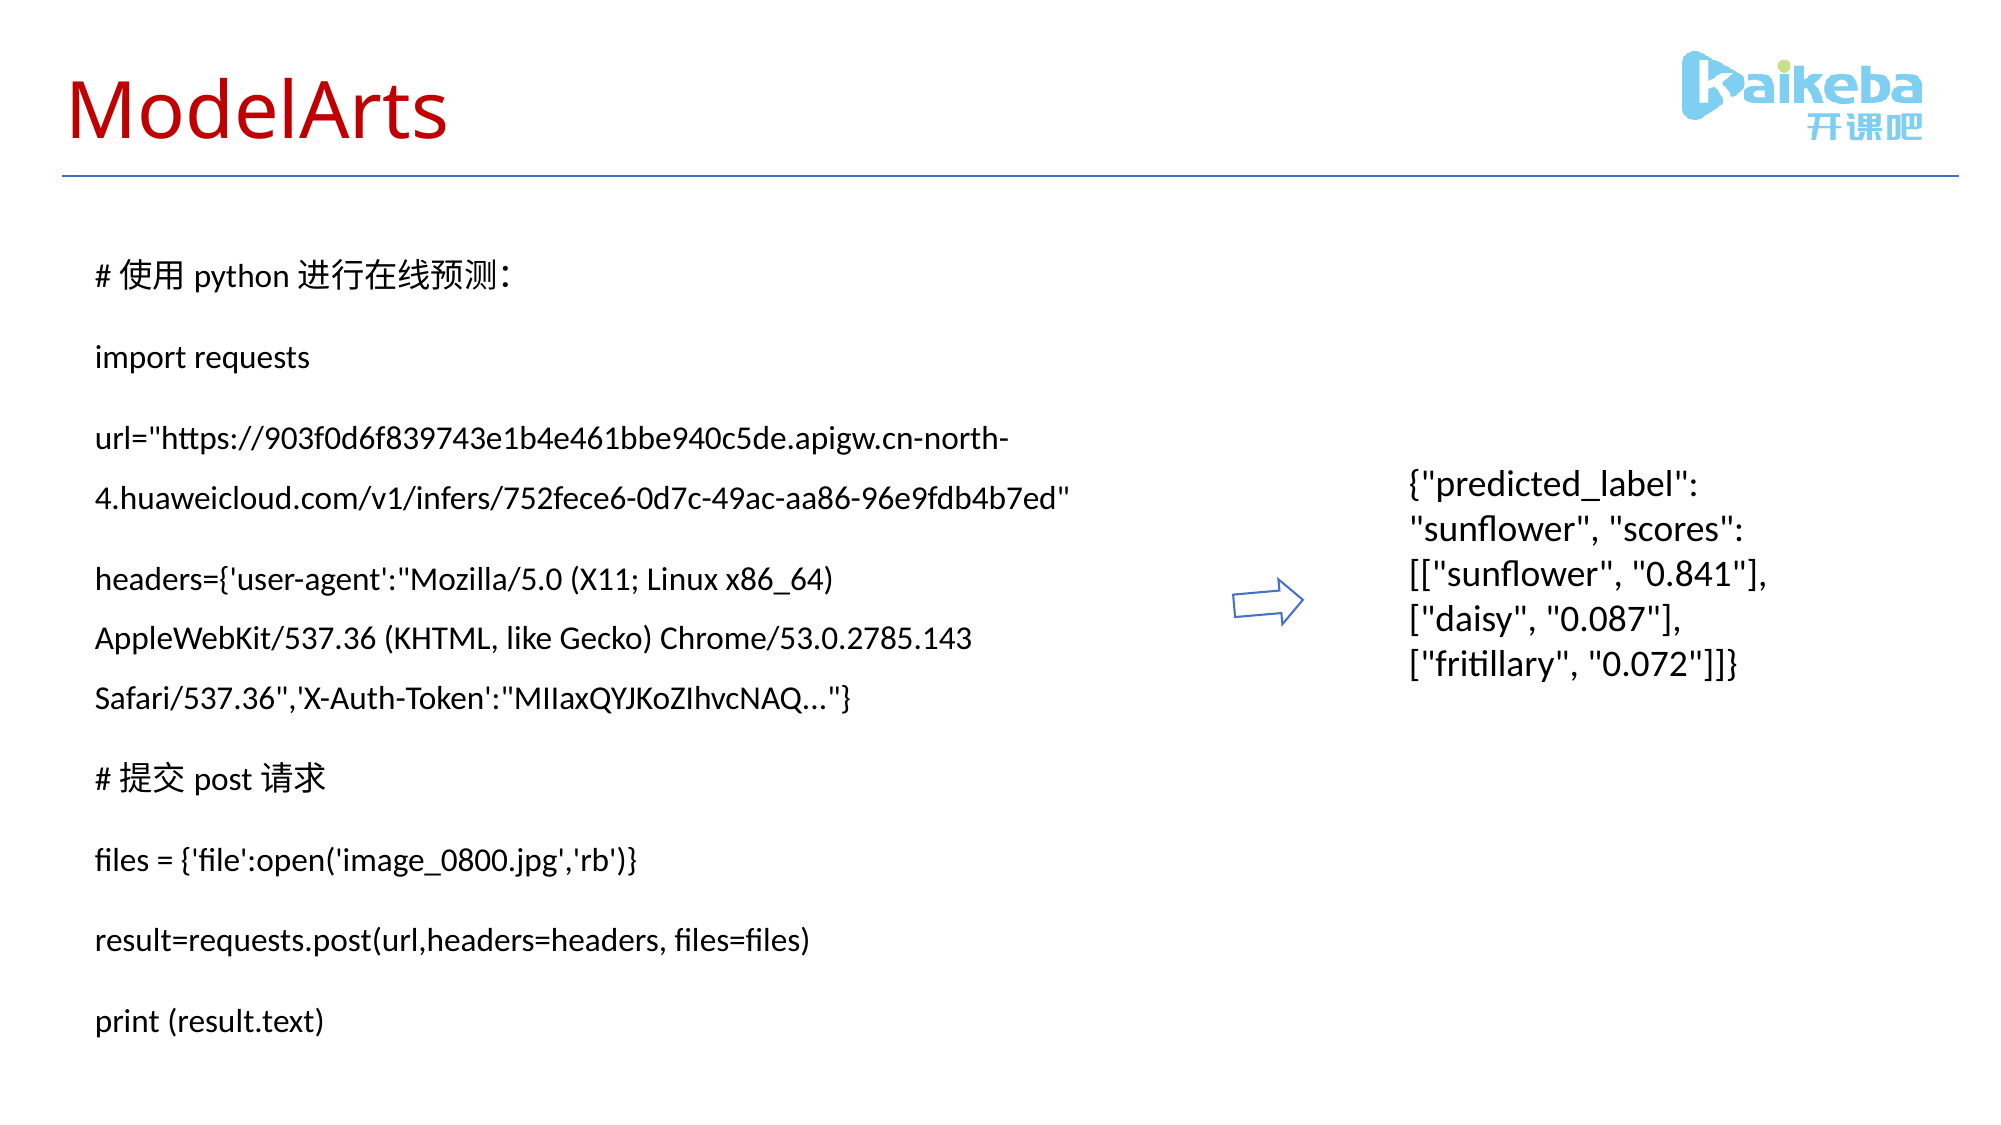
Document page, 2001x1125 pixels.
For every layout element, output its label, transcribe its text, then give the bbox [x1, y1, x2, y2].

title 关联规则算法 [1653, 21, 1950, 167]
text_box [1233, 579, 1303, 625]
text_box {"predicted_label": "sunflower", "scores": [["sunflower", "0.841"], ["daisy", "0.087"], ["fritillary", "0.072"]]} [1401, 451, 1819, 692]
text_box #使用python进行在线预测： import requests url="https://903f0d6f839743e1b4e461bbe940c5de.apigw.cn-north-4.huaweicloud.com/v1/infers/752fece6-0d7c-49ac-aa86-96e9fdb4b7ed" headers={'user-agent':"Mozilla/5.0 (X11; Linux x86_64) AppleWebKit/537.36 (KHTML, like Gecko) Chrome/53.0.2785.143 Safari/537.36",'X-Auth-Token':"MIIaxQYJKoZIhvcNAQ..."} #提交post请求 files = {'file':open('image_0800.jpg','rb')} result=requests.post(url,headers=headers, files=files) print (result.text) [87, 227, 1087, 918]
title ModelArts [57, 59, 1728, 167]
